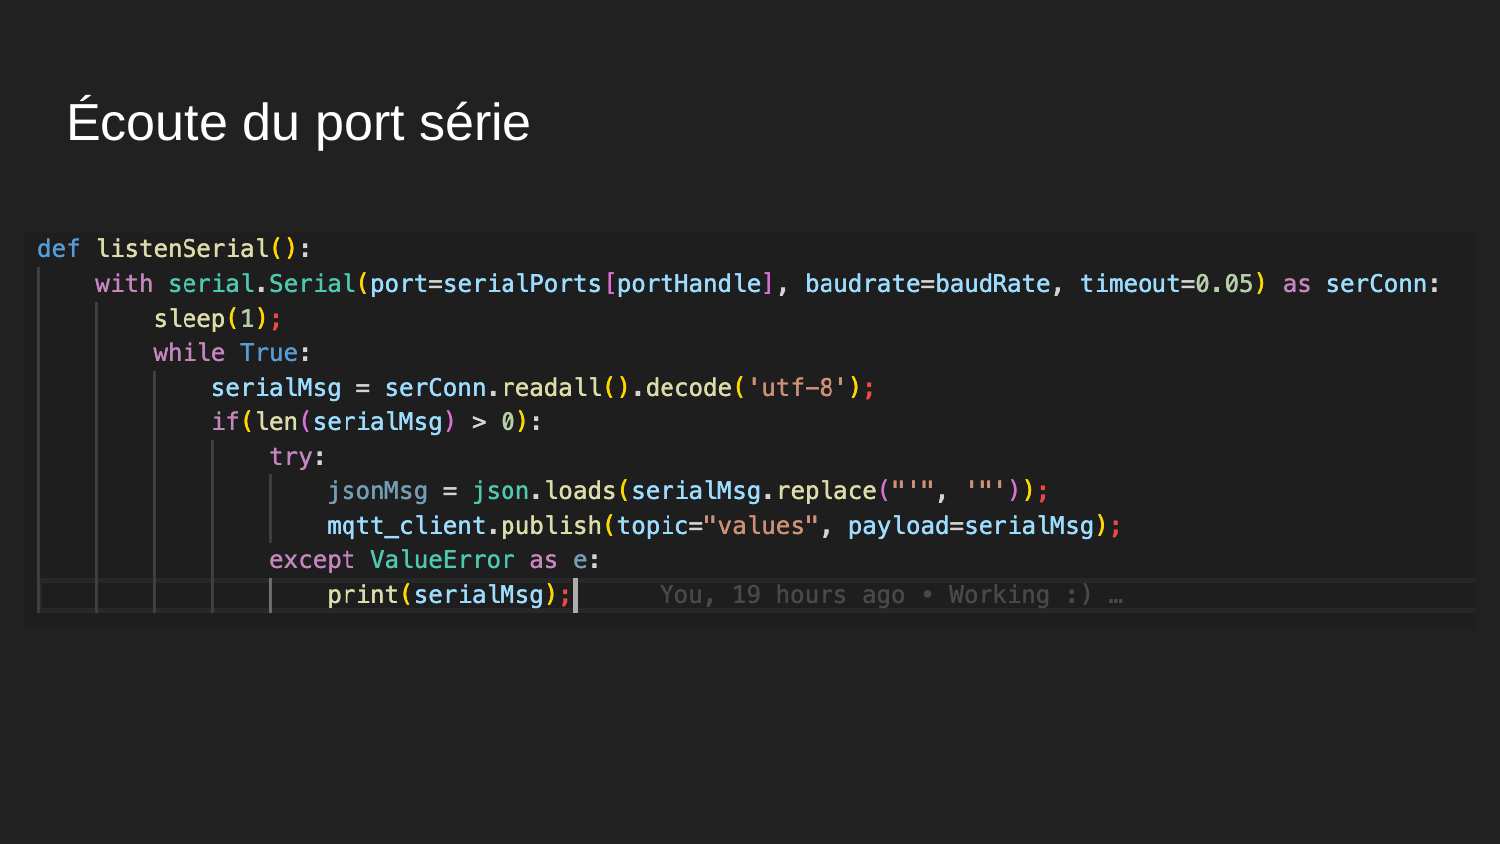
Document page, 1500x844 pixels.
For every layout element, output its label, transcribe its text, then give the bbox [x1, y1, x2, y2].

picture [24, 233, 1476, 628]
title Écoute du port série [50, 72, 1450, 168]
